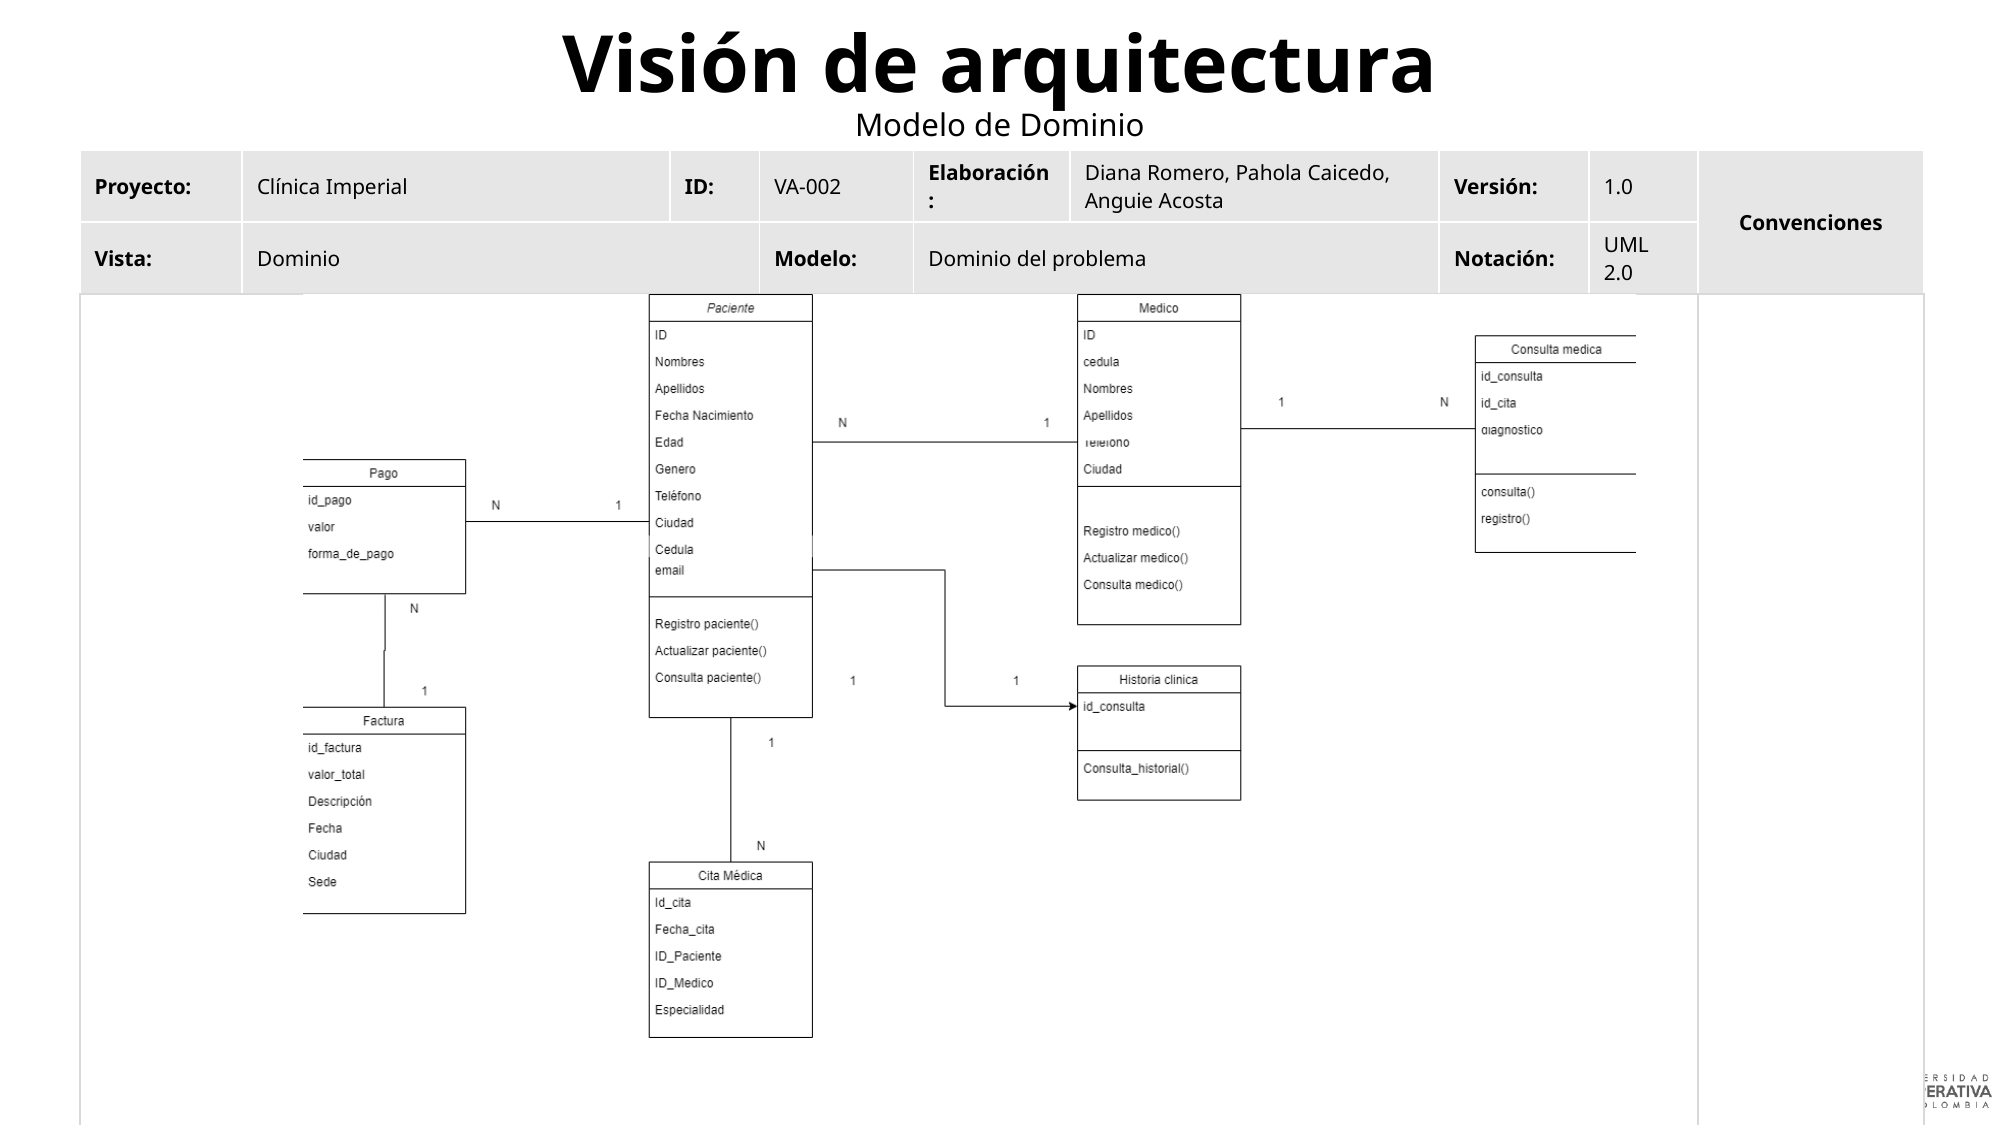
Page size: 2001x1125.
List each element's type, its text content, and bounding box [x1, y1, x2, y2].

table_cell Dominio del problema [914, 223, 1438, 293]
table_cell Vista: [81, 223, 241, 293]
table_header Convenciones [1699, 151, 1923, 293]
table_header 1.0 [1590, 151, 1697, 221]
table_header Versión: [1440, 151, 1588, 221]
table_header Proyecto: [81, 151, 241, 221]
table_header Elaboración: [914, 151, 1069, 221]
table_cell UML 2.0 [1590, 223, 1697, 293]
table_header Clínica Imperial [243, 151, 669, 221]
text_box Visión de arquitectura Modelo de Dominio [0, 15, 2000, 151]
table_header ID: [671, 151, 759, 221]
table_cell [81, 295, 1697, 1125]
table_header VA-002 [760, 151, 913, 221]
table_cell Modelo: [760, 223, 913, 293]
table_cell Notación: [1440, 223, 1588, 293]
picture [1805, 1057, 2000, 1125]
table_cell Dominio [243, 223, 759, 293]
table_cell [1699, 295, 1923, 1125]
picture [303, 294, 1636, 1038]
table_header Diana Romero, Pahola Caicedo, Anguie Acosta [1071, 151, 1438, 221]
